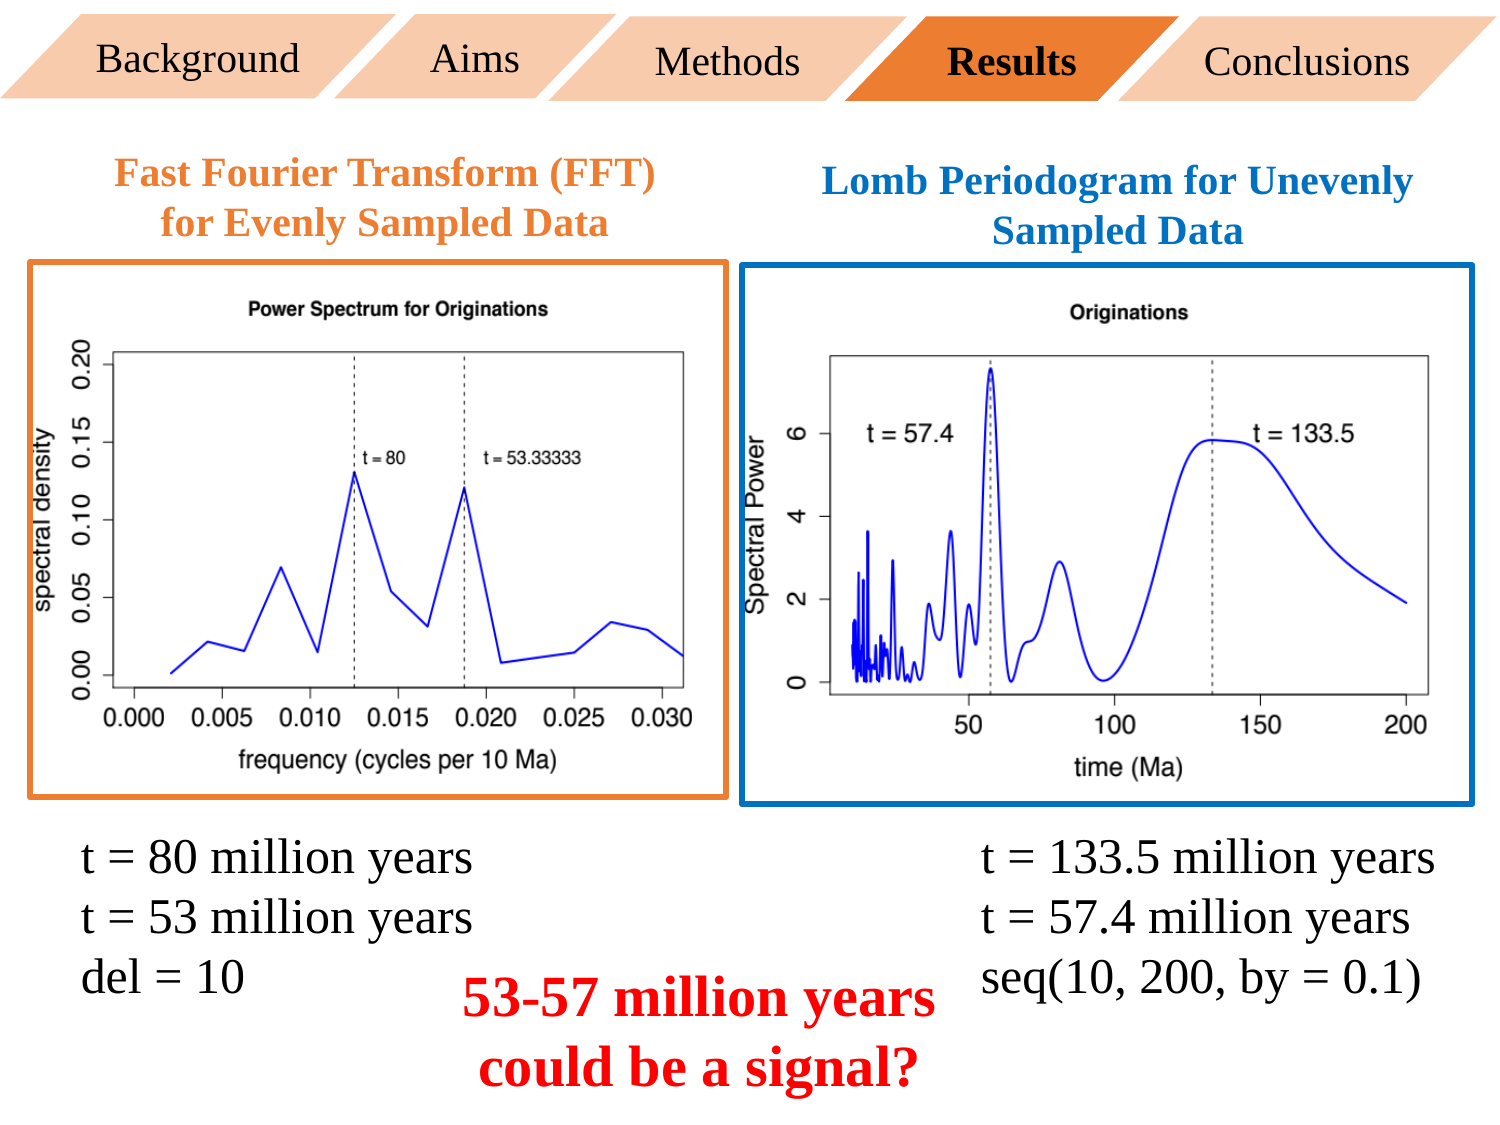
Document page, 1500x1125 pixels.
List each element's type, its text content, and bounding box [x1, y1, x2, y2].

text_box t = 133.5 million years t = 57.4 million years seq(10, 200, by = 0.1) [966, 815, 1500, 1011]
picture [745, 268, 1469, 801]
text_box t = 80 million years t = 53 million years del = 10 [66, 815, 690, 1011]
text_box Fast Fourier Transform (FFT) for Evenly Sampled Data [71, 137, 699, 253]
text_box Lomb Periodogram for Unevenly Sampled Data [769, 145, 1467, 260]
text_box Conclusions [1115, 15, 1499, 102]
text_box 53-57 million years could be a signal? [446, 950, 953, 1106]
picture [32, 265, 723, 794]
text_box Methods [545, 15, 910, 102]
text_box Background [0, 13, 399, 100]
text_box Aims [331, 13, 619, 100]
text_box Results [842, 15, 1182, 102]
